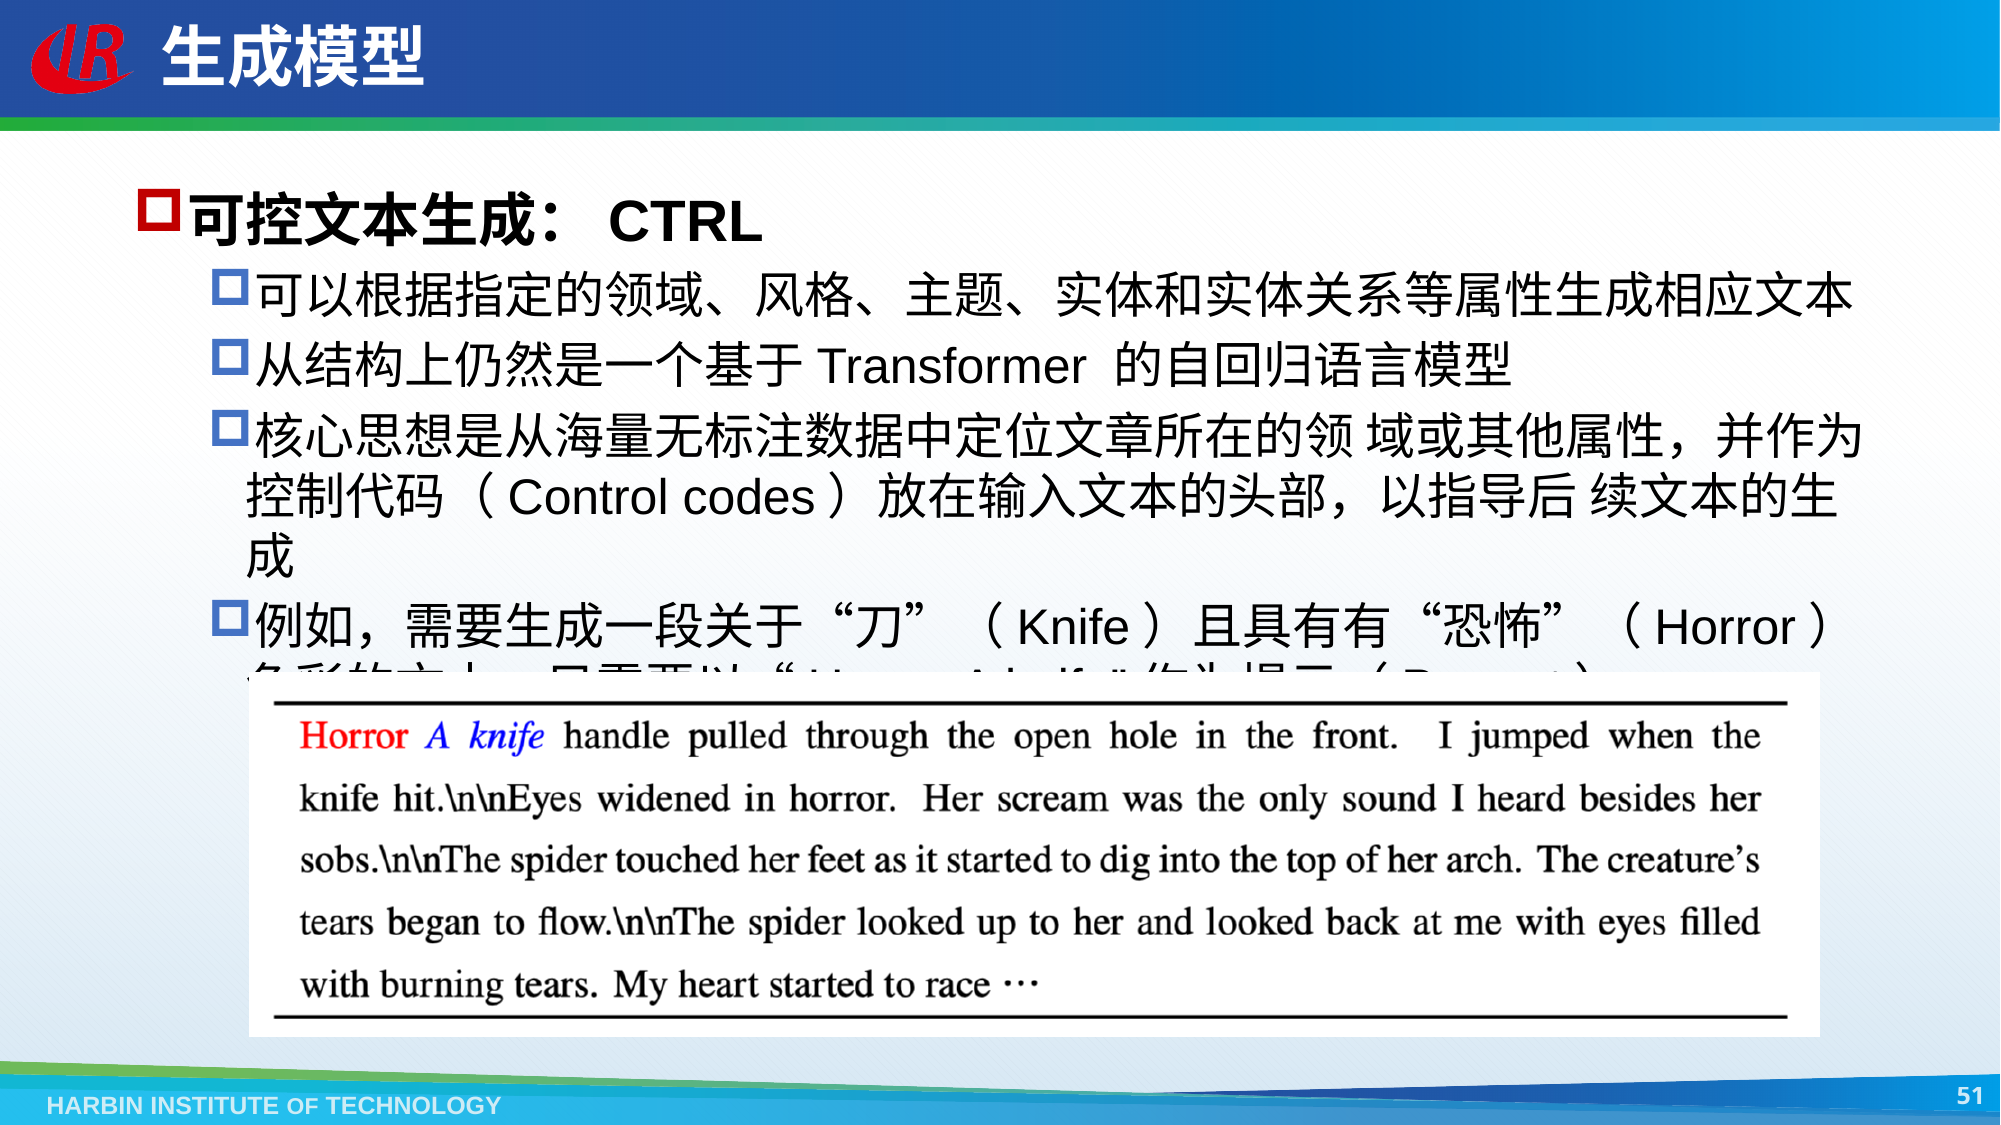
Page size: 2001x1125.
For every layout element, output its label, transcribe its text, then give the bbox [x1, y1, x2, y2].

picture [249, 672, 1820, 1037]
title 生成模型 [145, 16, 1035, 96]
slide_number 51 [1623, 1072, 2000, 1110]
picture [0, 0, 2000, 131]
footer HARBIN INSTITUTE OF TECHNOLOGY [31, 1081, 843, 1125]
list 可控文本生成：CTRL 可以根据指定的领域、风格、主题、实体和实体关系等属性生成相应文本 从结构上仍然是一个基于Transformer 的自回归语言模型 核心思想是从海量无标注数据中定位文章所在的领 域或其他属性，并作为控制代码（Control codes）放在输入文本的头部，以指导后 续文本的生成 例如，需要生成一段关于“刀”（Knife）且具有有“恐怖”（Horror）色彩的文本，只需要以“Horror A knife”作为提示（Prompt） [118, 175, 1890, 1047]
picture [0, 1061, 2000, 1125]
